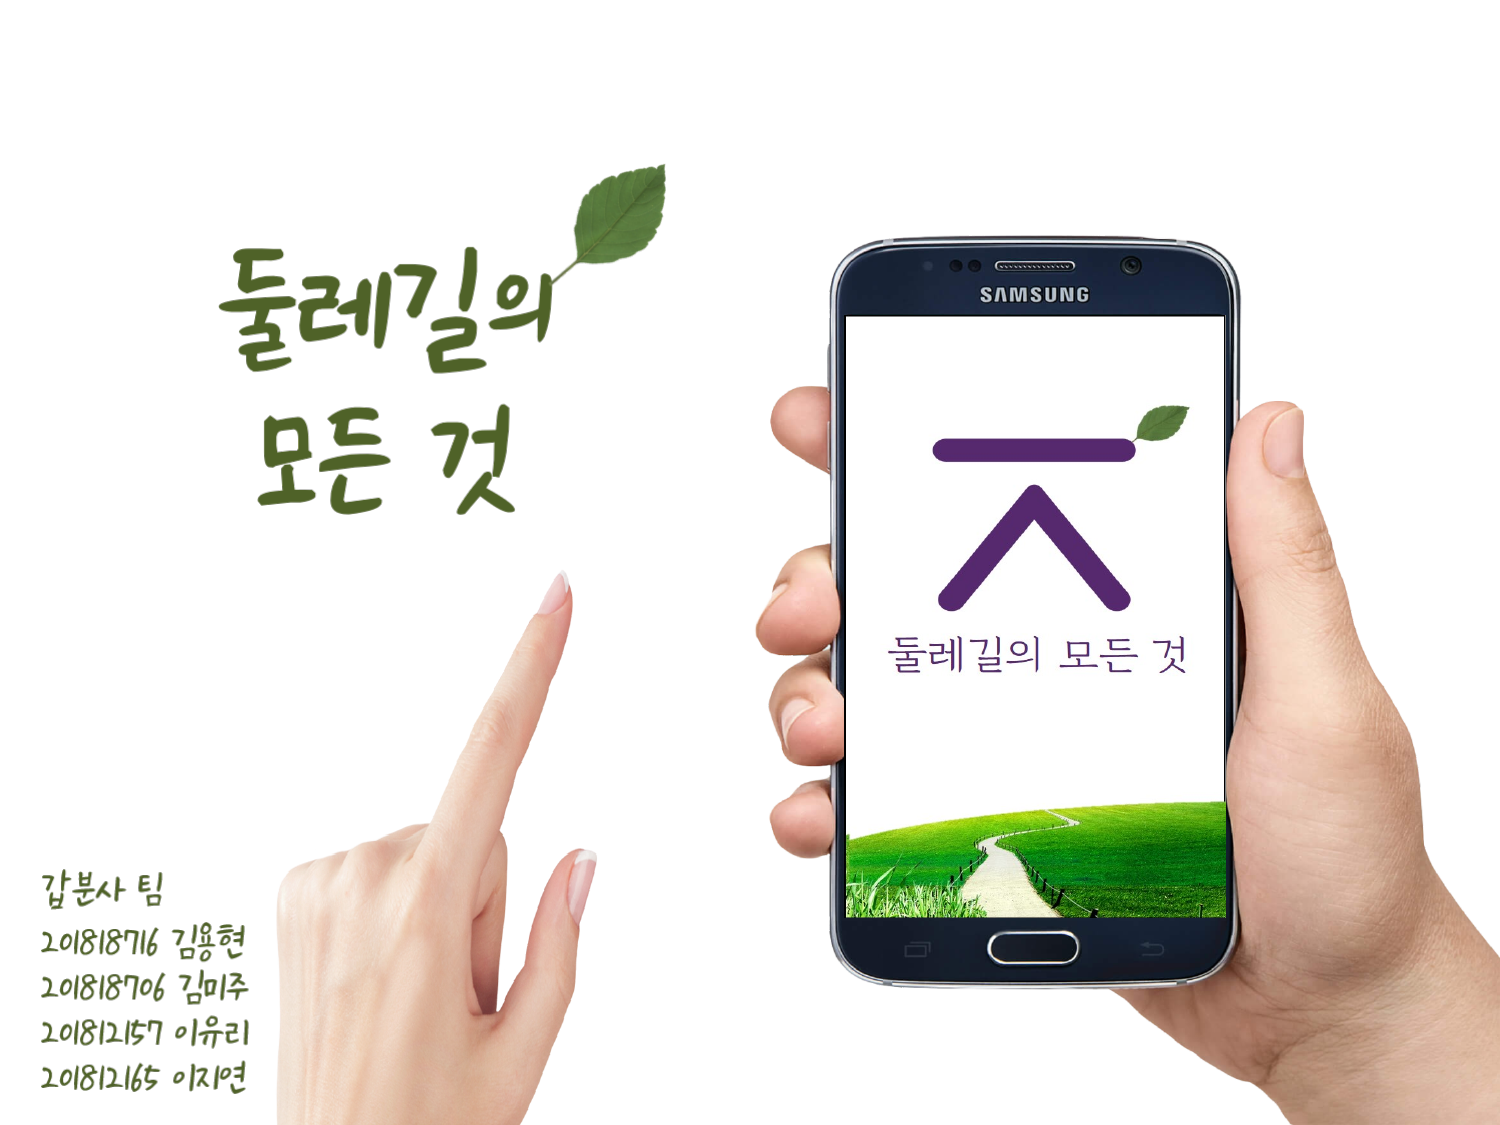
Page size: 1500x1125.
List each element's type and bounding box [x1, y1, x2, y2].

picture [17, 123, 1500, 1125]
